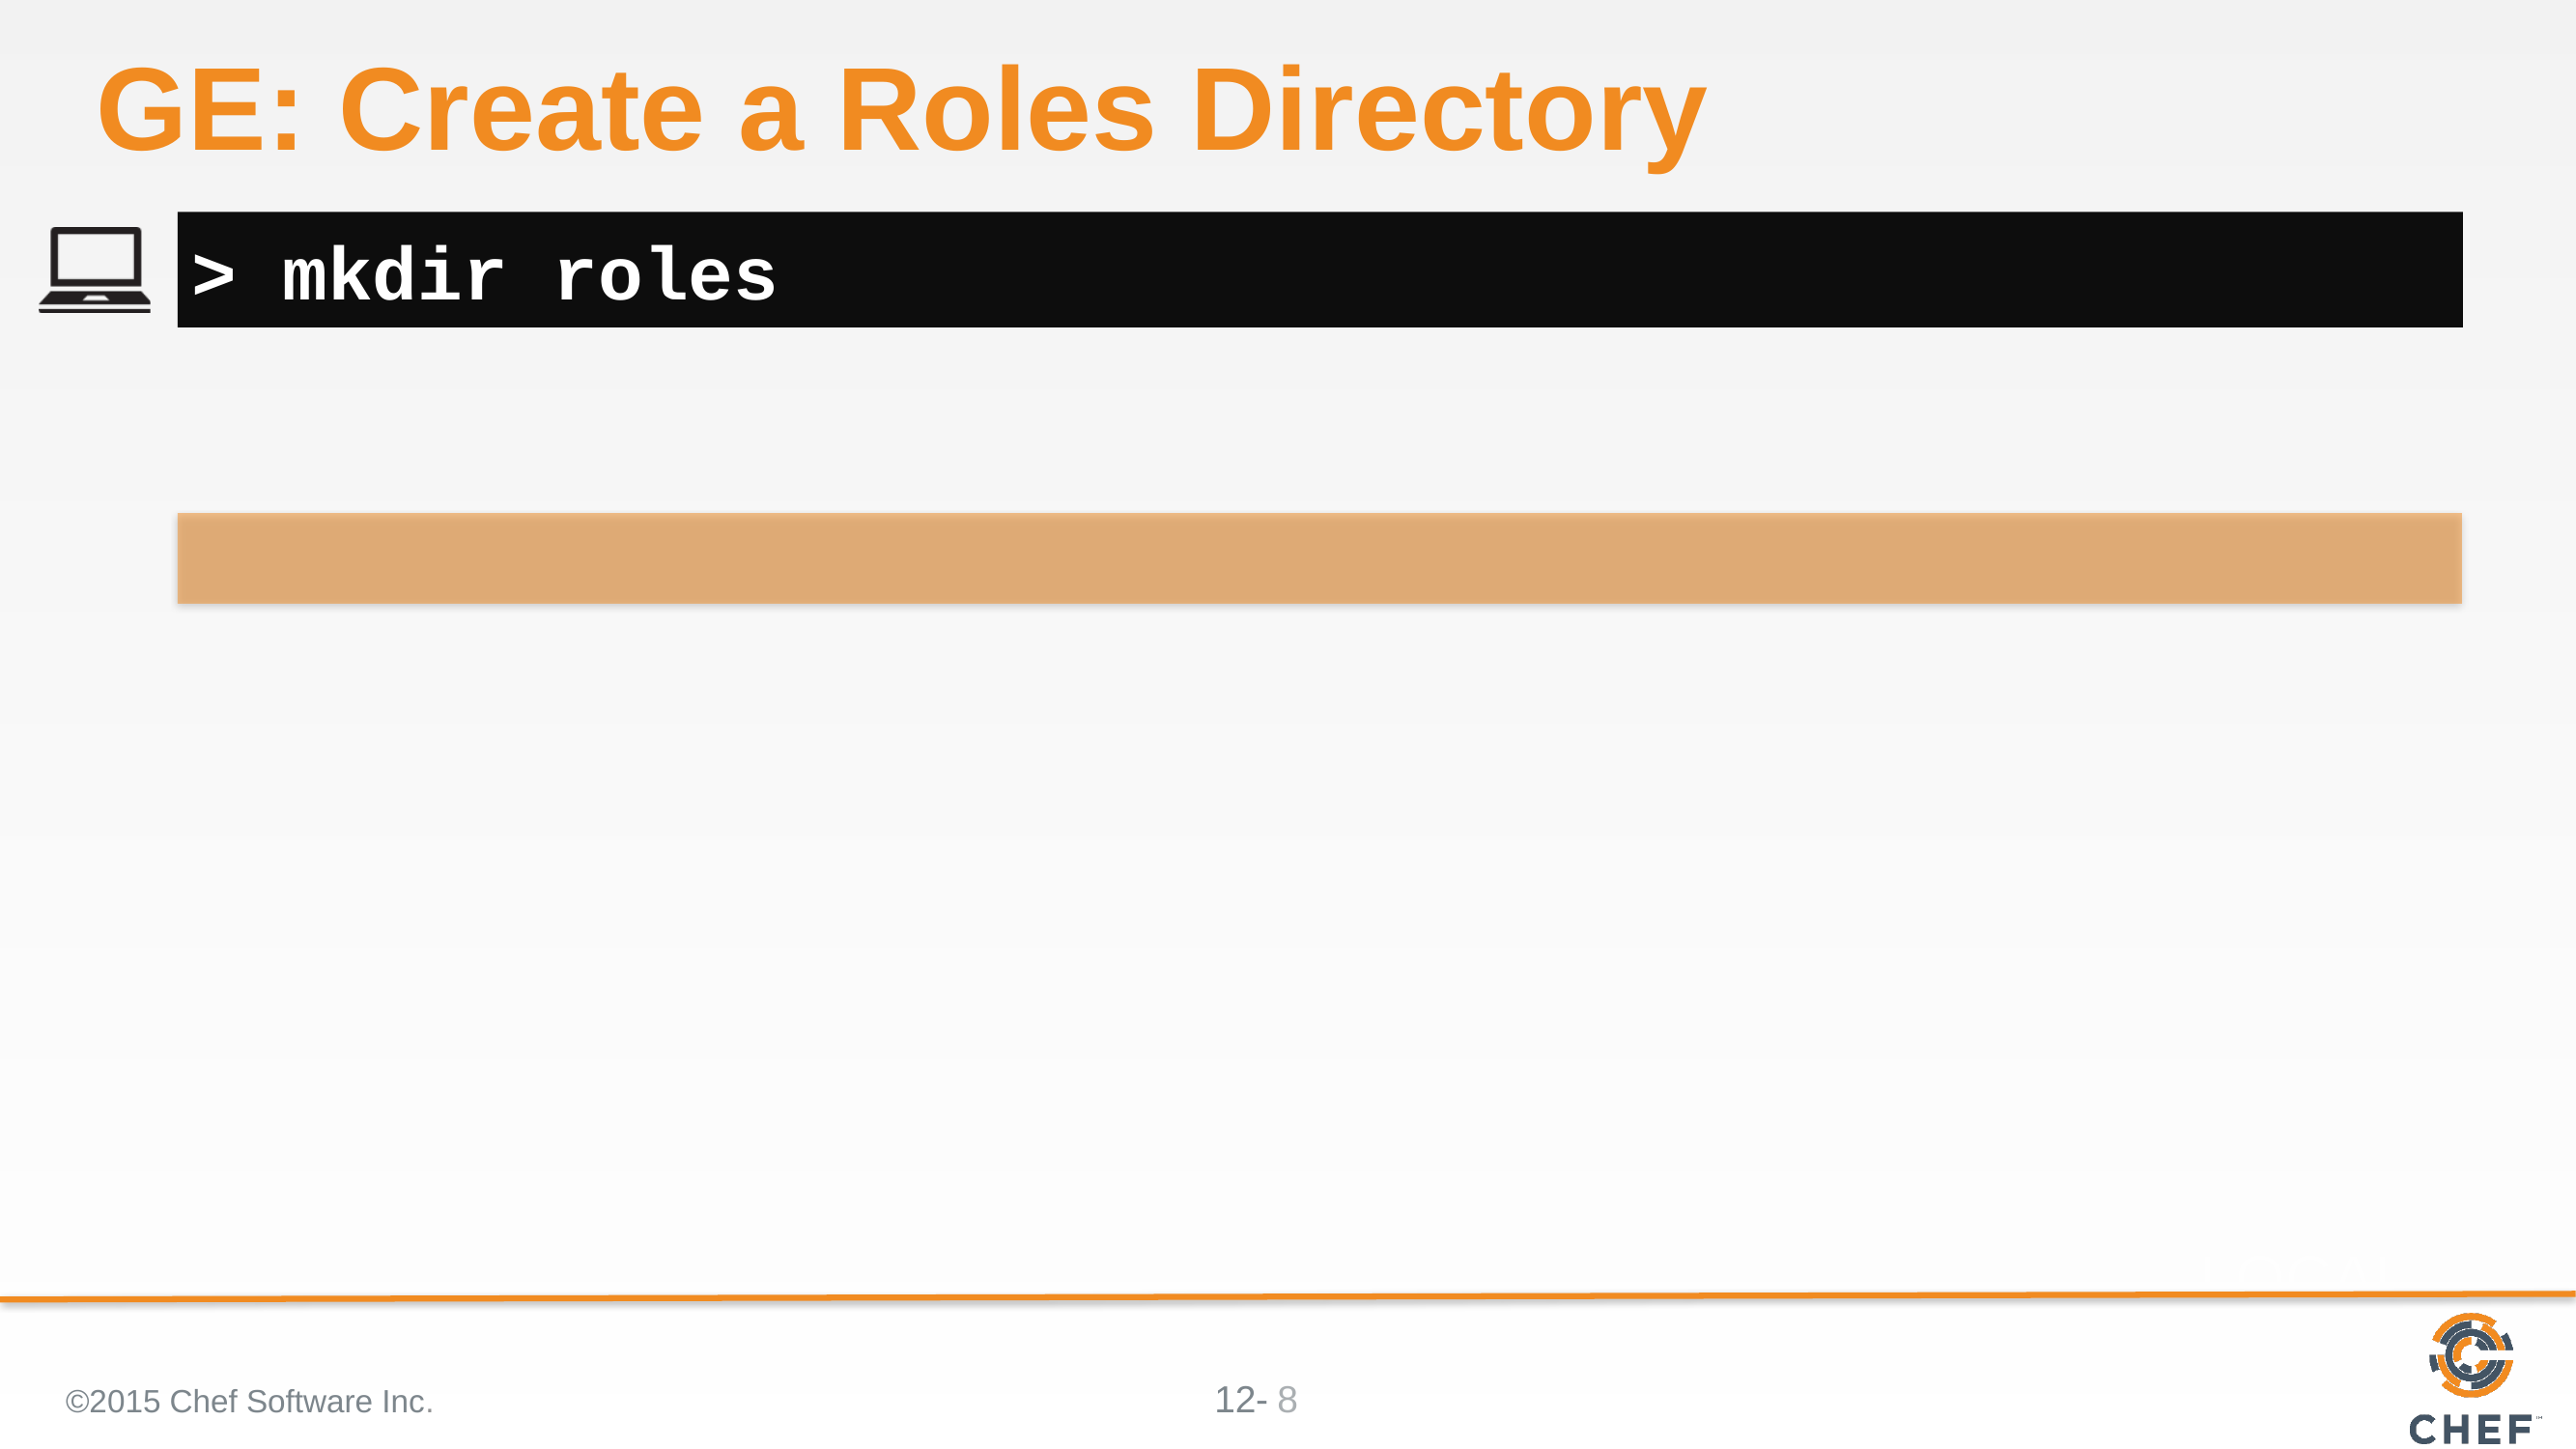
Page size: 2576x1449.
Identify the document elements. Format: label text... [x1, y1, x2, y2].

picture [2399, 1297, 2550, 1449]
footer ©2015 Chef Software Inc. [51, 1359, 952, 1440]
title GE: Create a Roles Directory [96, 48, 2463, 180]
slide_number 8 [998, 1359, 1578, 1437]
list > mkdir roles [177, 212, 2463, 327]
